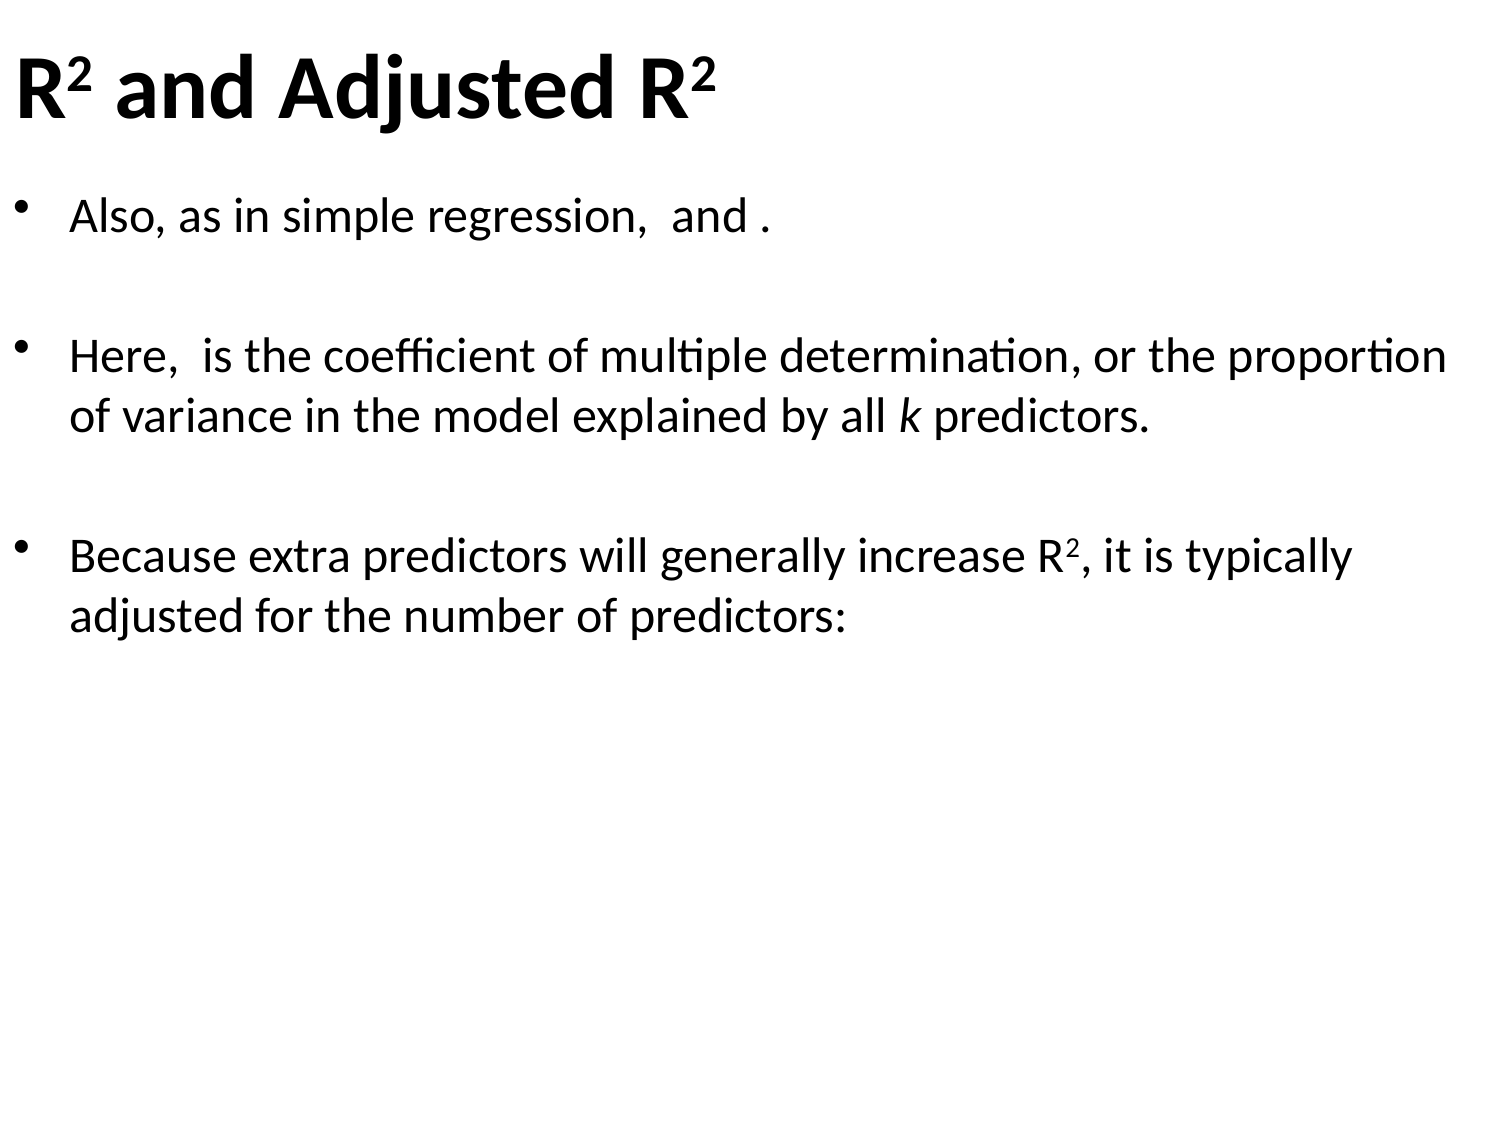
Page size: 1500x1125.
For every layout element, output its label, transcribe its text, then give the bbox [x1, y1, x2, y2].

title R2 and Adjusted R2 [0, 0, 1351, 163]
